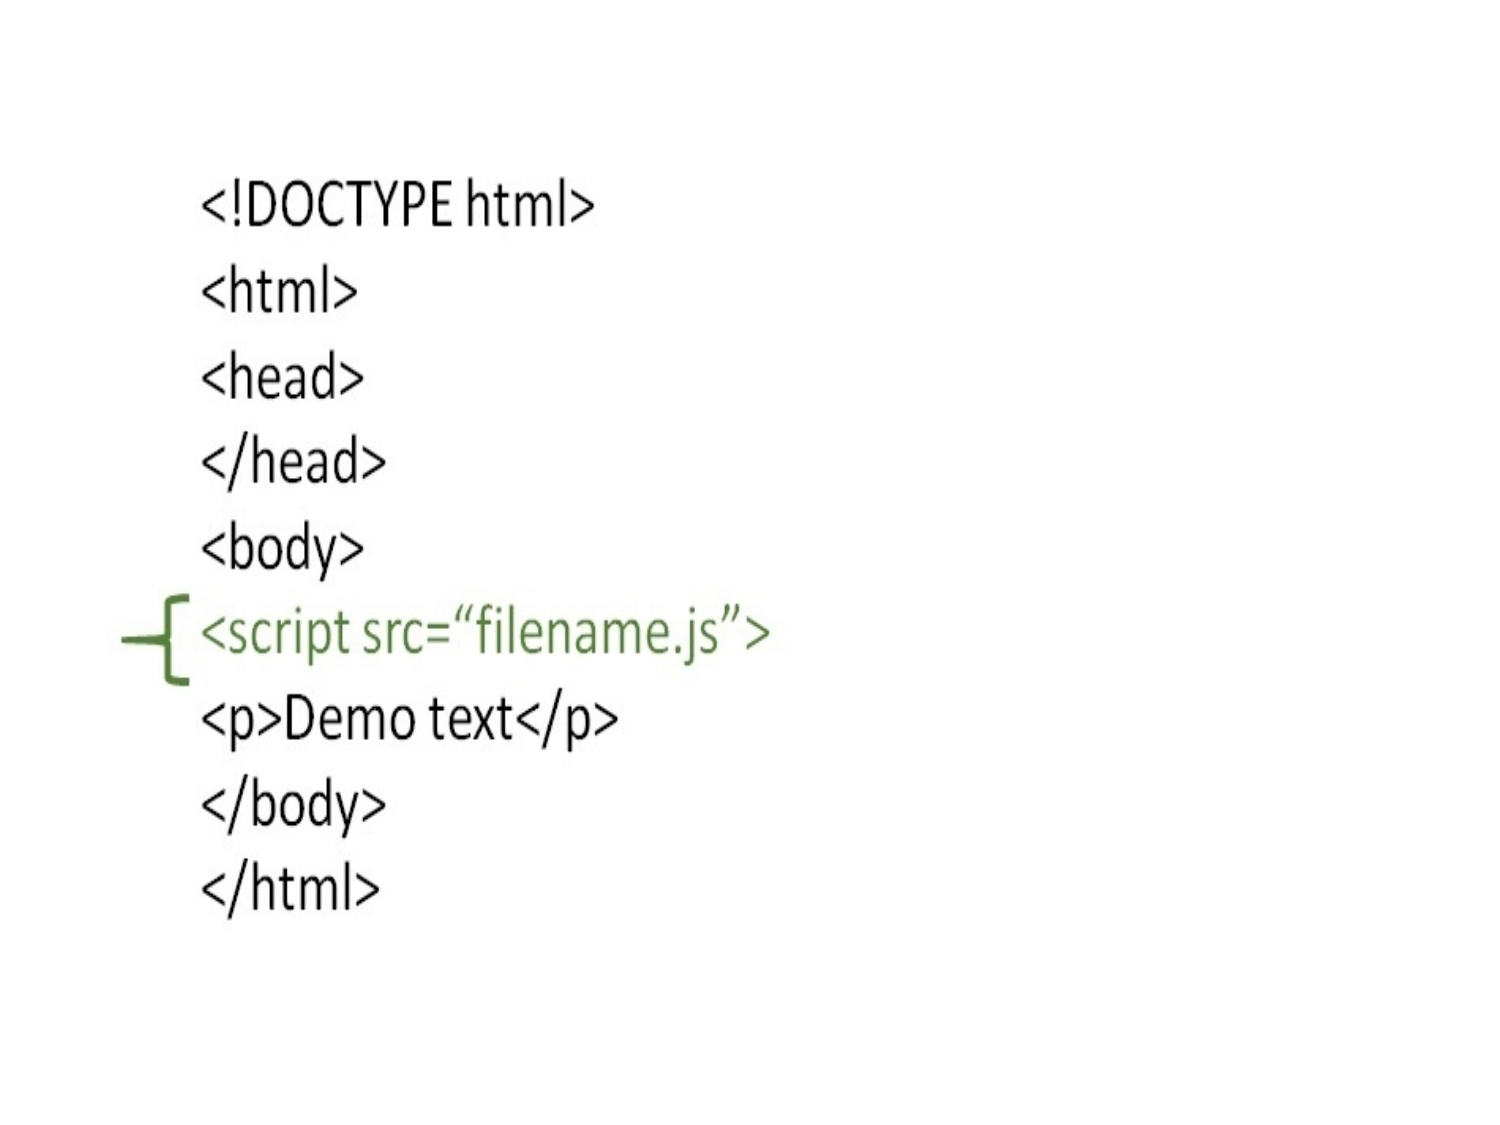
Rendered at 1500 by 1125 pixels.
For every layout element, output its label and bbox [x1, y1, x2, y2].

picture [81, 128, 1290, 1016]
